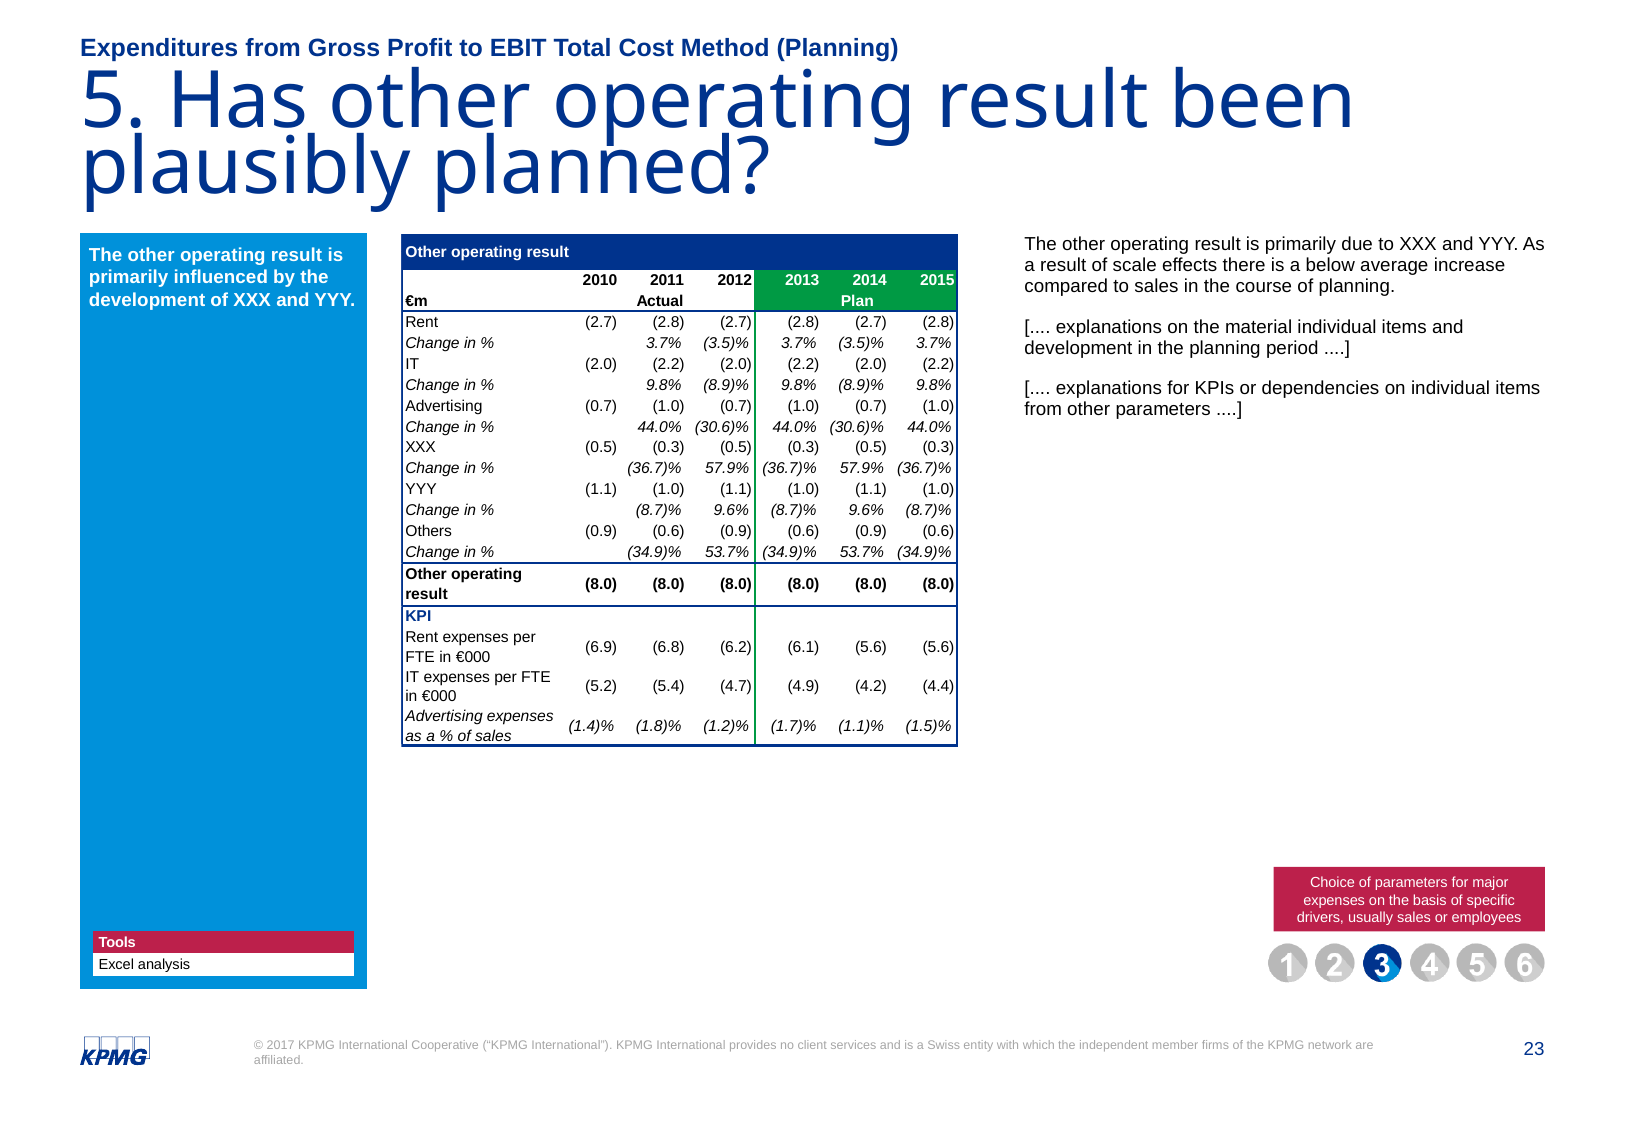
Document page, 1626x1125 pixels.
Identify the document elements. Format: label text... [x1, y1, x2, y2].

list Expenditures from Gross Profit to EBIT Total Cost Method (Planning) [80, 33, 1490, 62]
title 5. Has other operating result been plausibly planned? [80, 74, 1544, 193]
table_header Tools [93, 931, 354, 953]
picture [401, 234, 959, 747]
list The other operating result is primarily influenced by the development of XXX and YYY. [80, 233, 367, 989]
picture [1259, 935, 1553, 1002]
list The other operating result is primarily due to XXX and YYY. As a result of scale effects there is a below average increase compared to sales in the course of planning. [.... explanations on the material individual items and development in the planning period ....] [.... explanations for KPIs or dependencies on individual items from other parameters ....] [988, 233, 1547, 989]
table_cell Excel analysis [93, 955, 354, 976]
text_box Choice of parameters for major expenses on the basis of specific drivers, usually sales or employees [1273, 866, 1545, 932]
